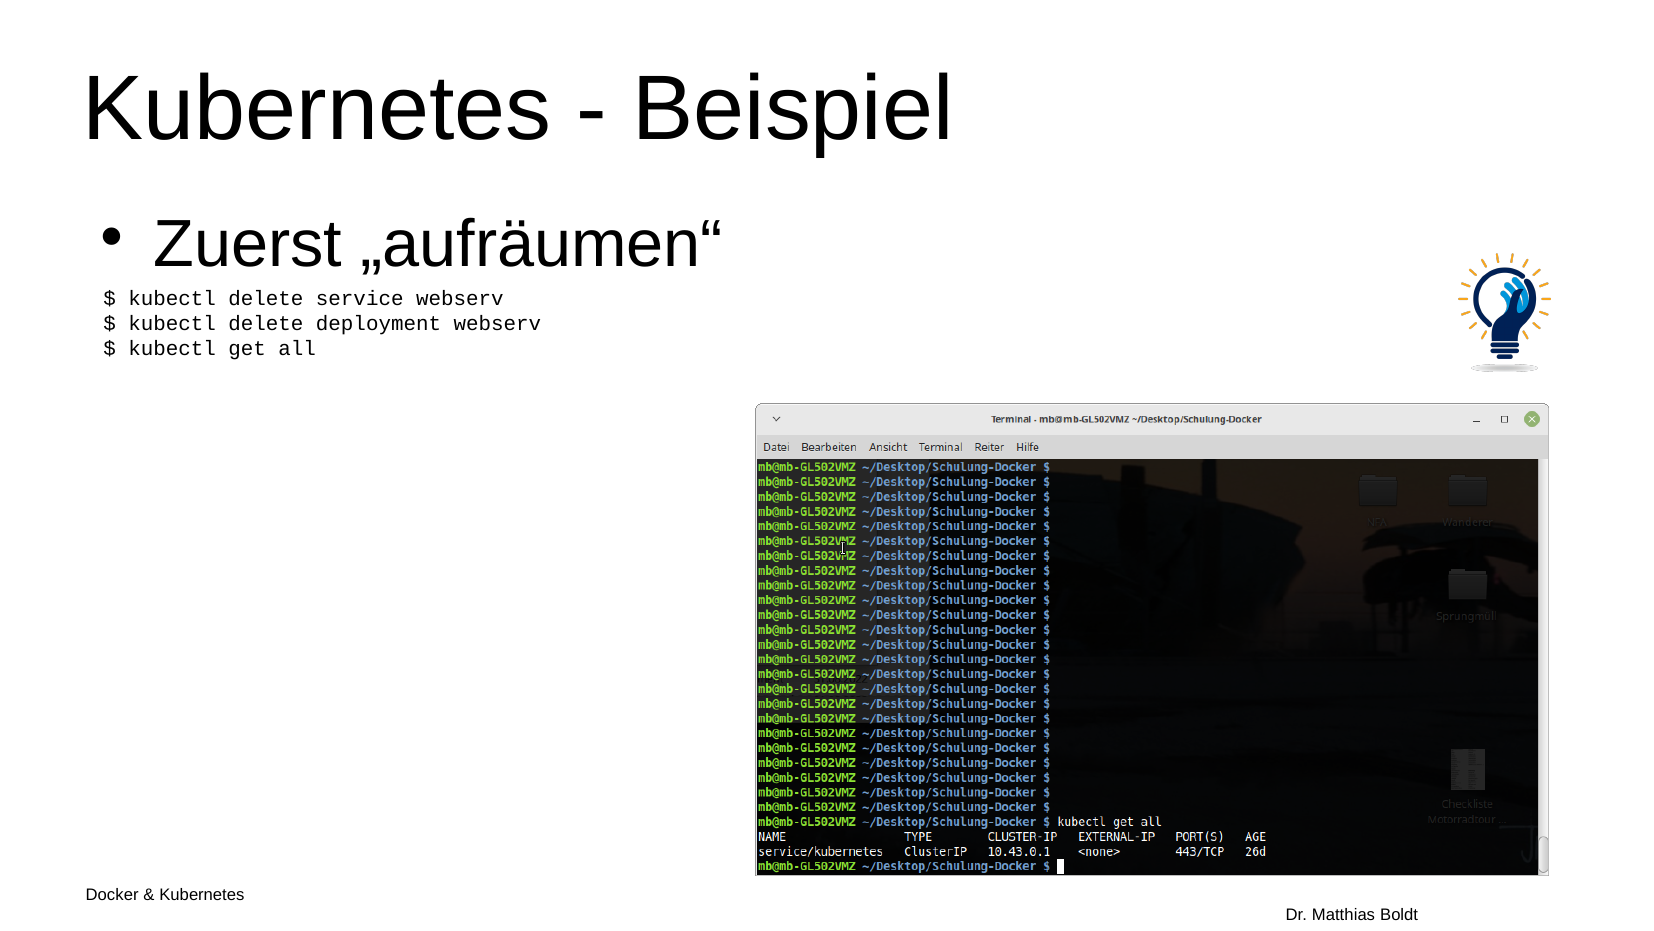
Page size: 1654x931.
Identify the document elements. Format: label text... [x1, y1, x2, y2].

text_box Zuerst „aufräumen“ [82, 199, 1453, 556]
text_box $ kubectl delete service webserv $ kubectl delete deployment webserv $ kubectl get all [88, 277, 1447, 410]
picture [755, 403, 1549, 877]
picture [1458, 253, 1551, 373]
text_box Kubernetes - Beispiel [82, 25, 1571, 181]
text_box Docker & Kubernetes Dr. Matthias Boldt [70, 875, 1562, 910]
